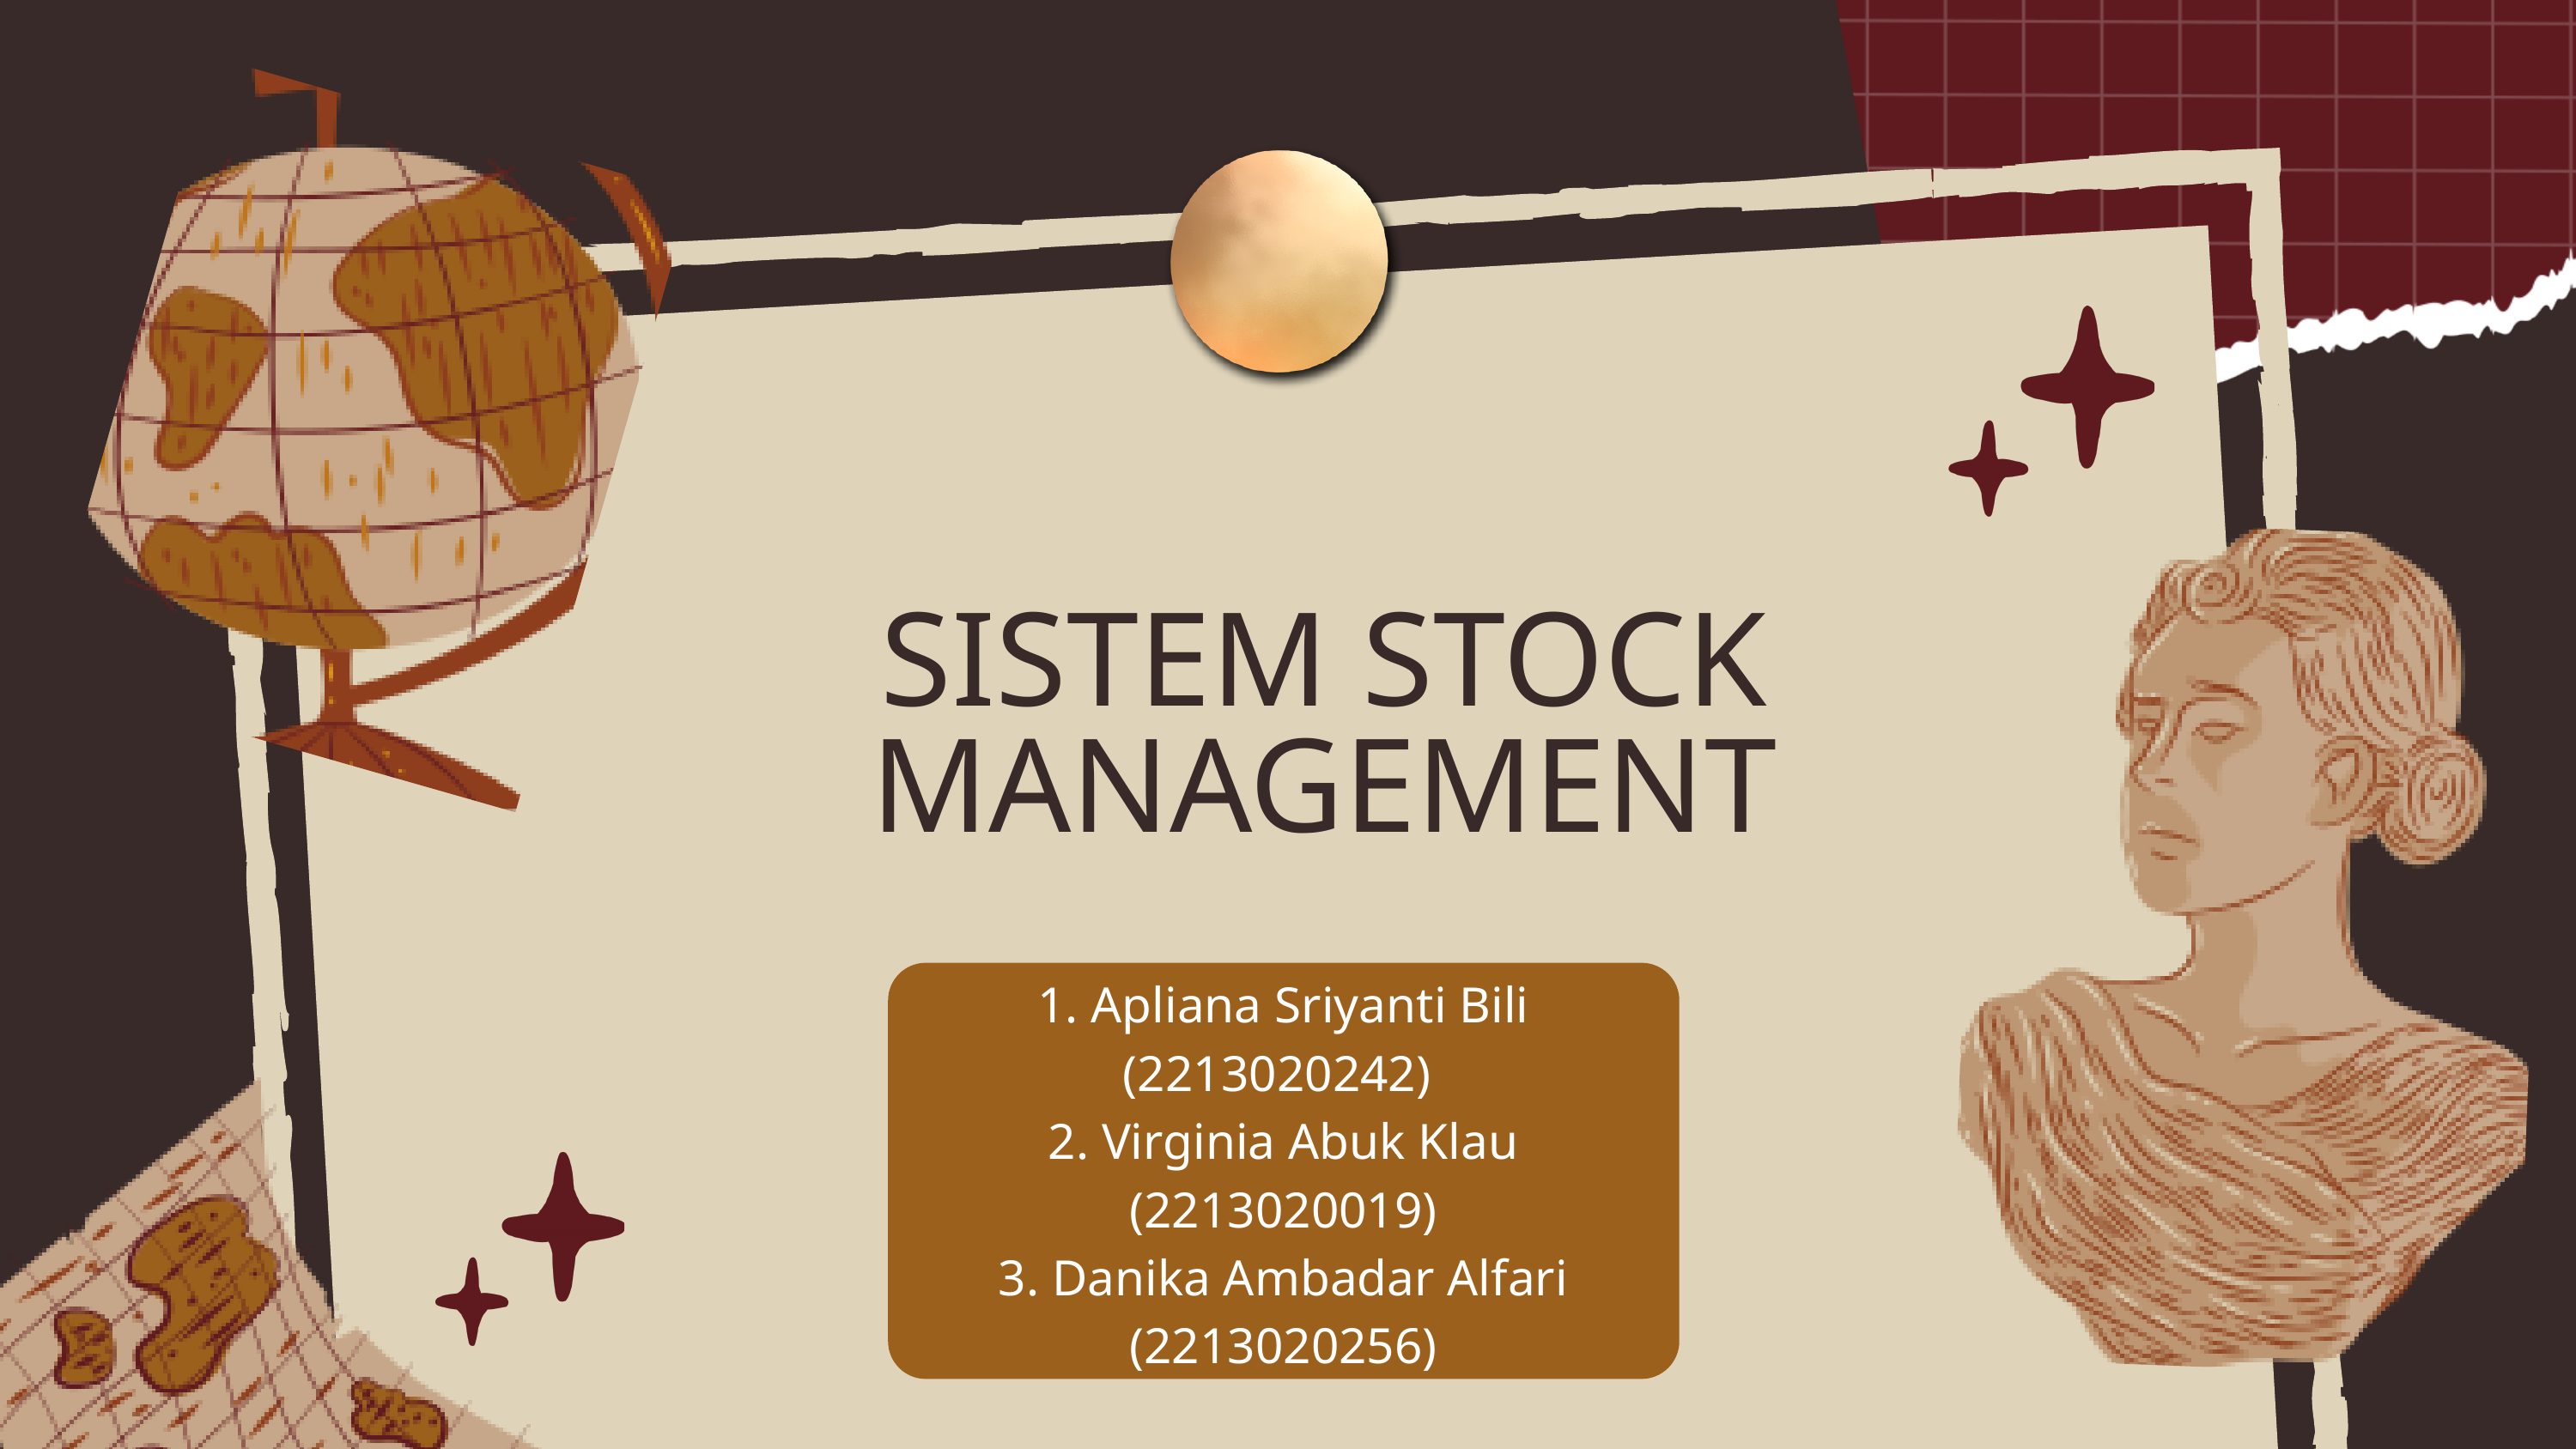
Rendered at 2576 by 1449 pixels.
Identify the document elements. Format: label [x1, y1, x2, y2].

text_box [1836, 0, 2576, 830]
text_box [248, 200, 2328, 1449]
text_box [887, 962, 1680, 1379]
text_box [0, 1077, 242, 1449]
text_box [1163, 144, 1405, 197]
text_box [2331, 530, 2549, 1379]
text_box [316, 278, 2251, 1449]
text_box [39, 58, 692, 735]
